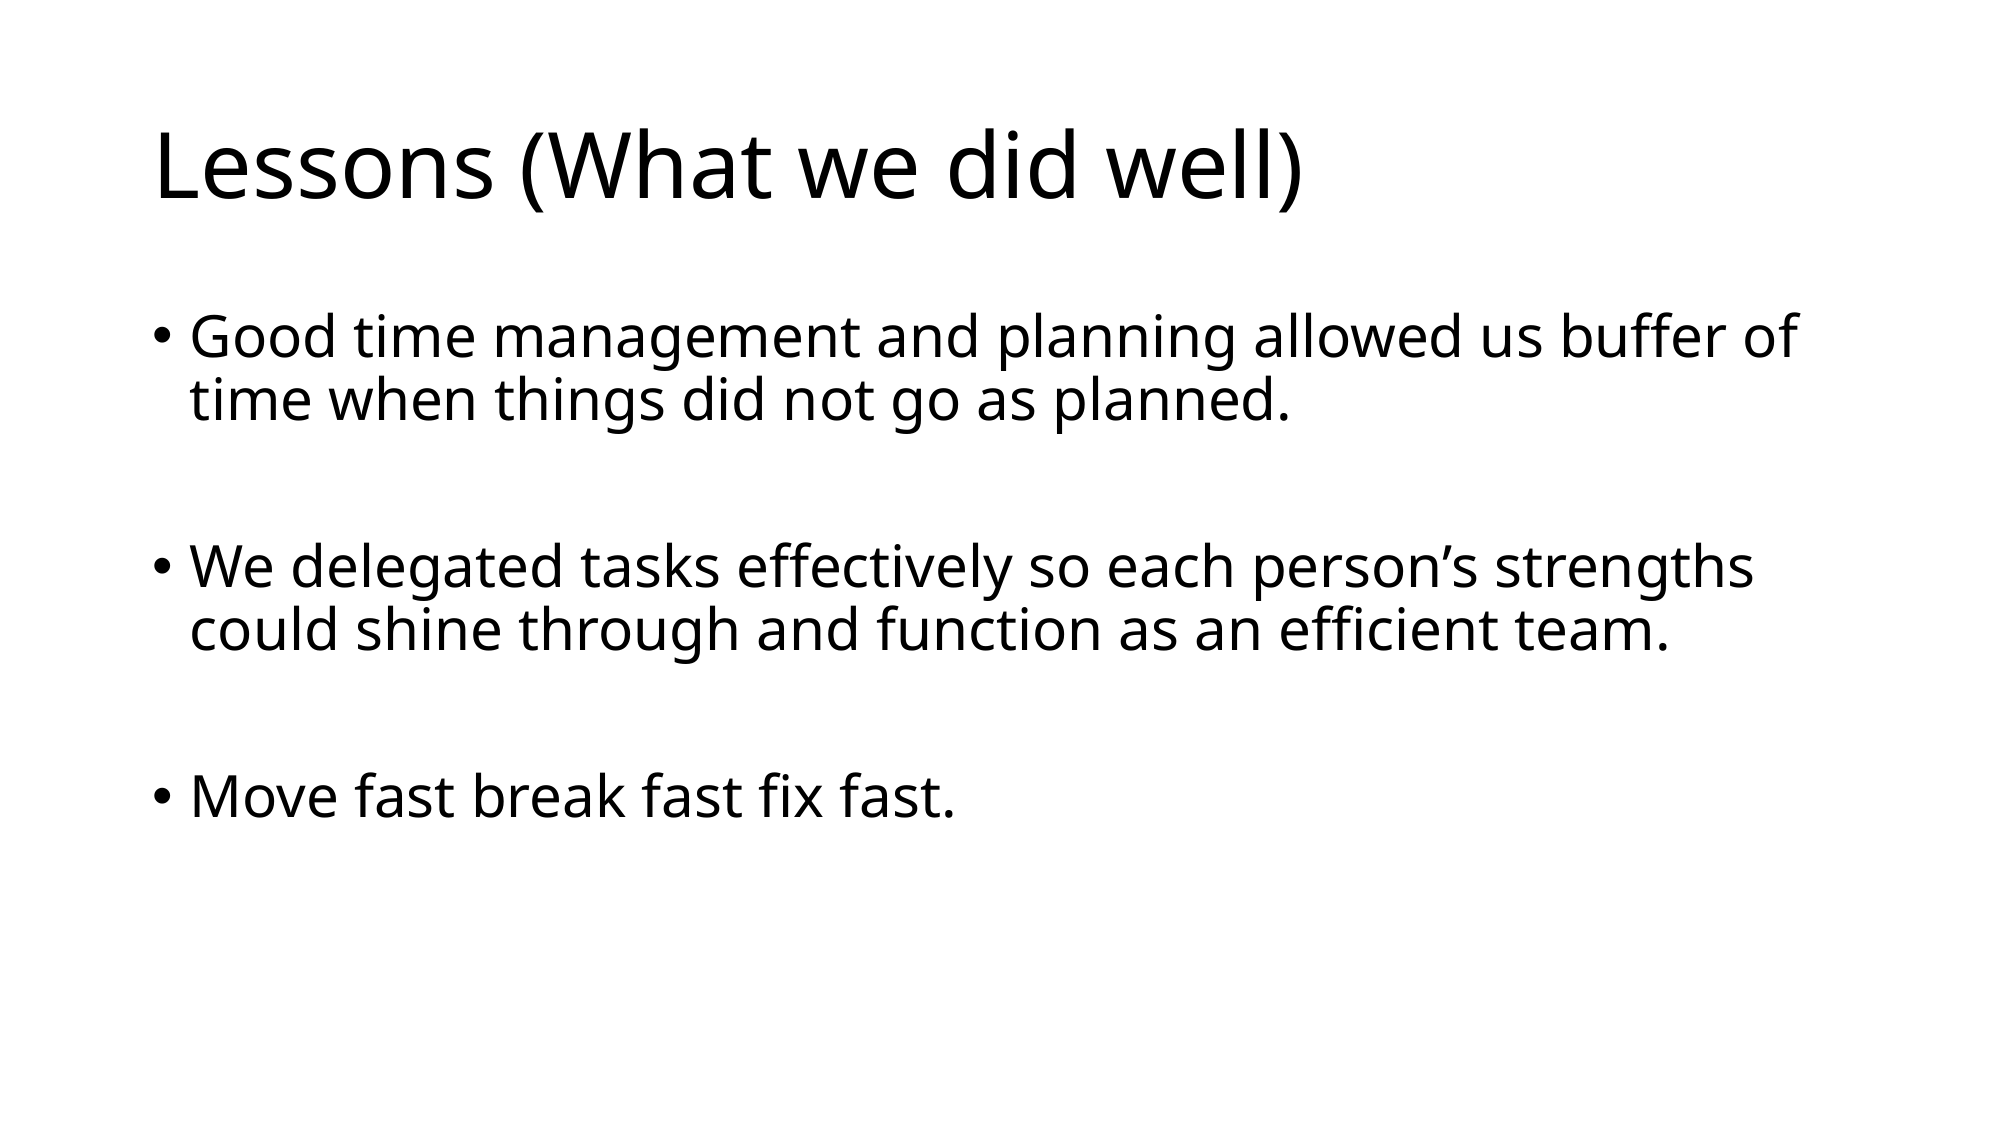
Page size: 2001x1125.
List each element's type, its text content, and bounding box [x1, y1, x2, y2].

title Lessons (What we did well) [137, 59, 1863, 278]
list Good time management and planning allowed us buffer of time when things did not go as planned. We delegated tasks effectively so each person’s strengths could shine through and function as an efficient team. Move fast break fast fix fast. [137, 299, 1863, 1014]
